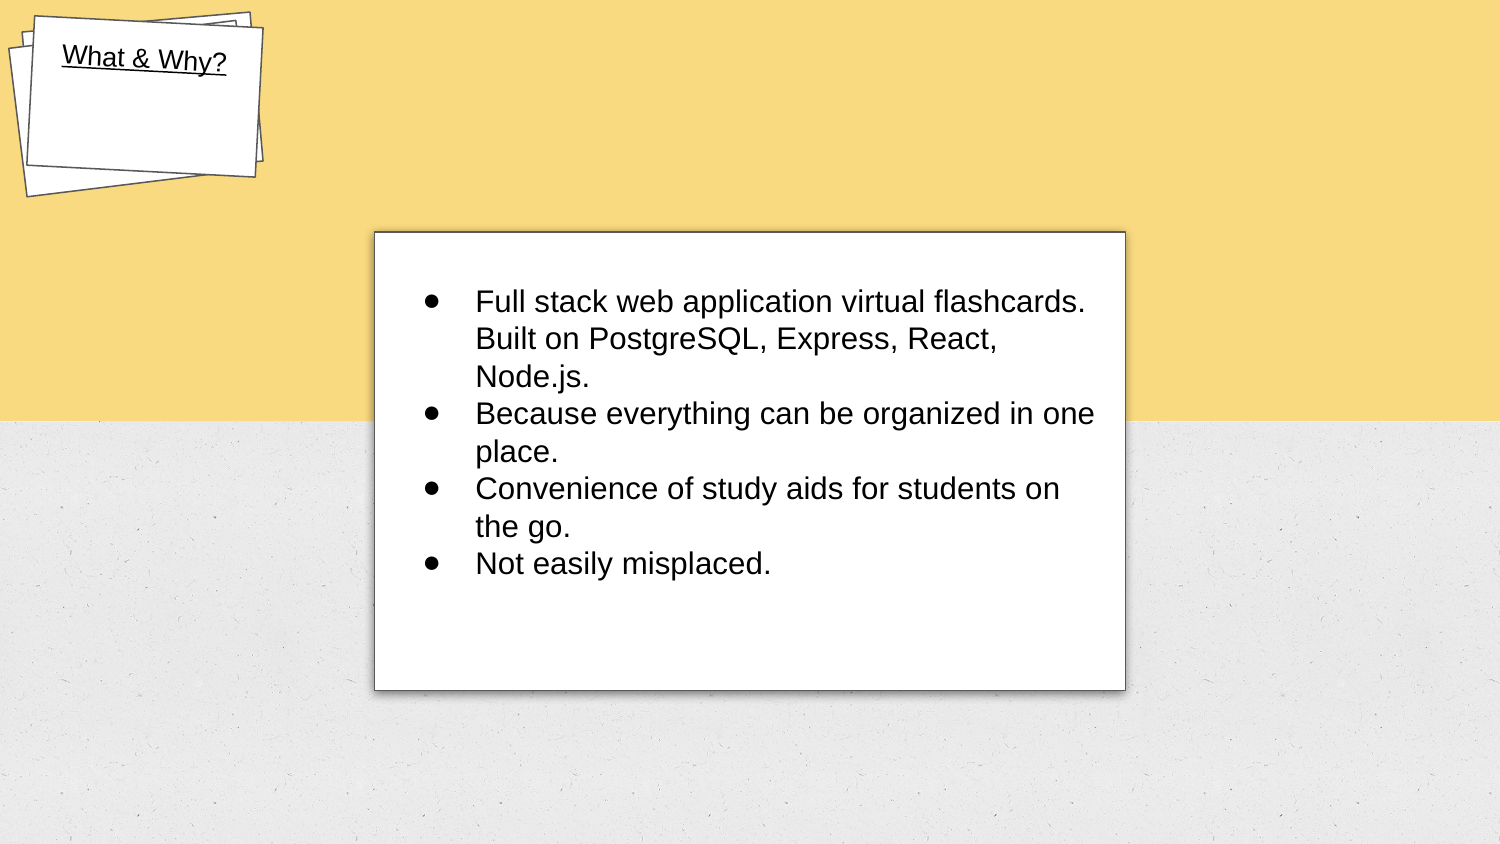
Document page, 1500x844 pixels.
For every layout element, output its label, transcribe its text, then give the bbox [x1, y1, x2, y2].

text_box [26, 15, 264, 178]
text_box [147, 12, 252, 27]
text_box Full stack web application virtual flashcards. Built on PostgreSQL, Express, React, Node.js. Because everything can be organized in one place. Convenience of study aids for students on the go. Not easily misplaced. [385, 266, 1115, 420]
text_box [257, 114, 264, 162]
text_box What & Why? [45, 21, 256, 86]
text_box [22, 31, 33, 46]
text_box [8, 45, 205, 197]
text_box [0, 0, 1500, 421]
text_box [374, 232, 1126, 420]
text_box [206, 20, 237, 26]
picture [0, 422, 1500, 844]
